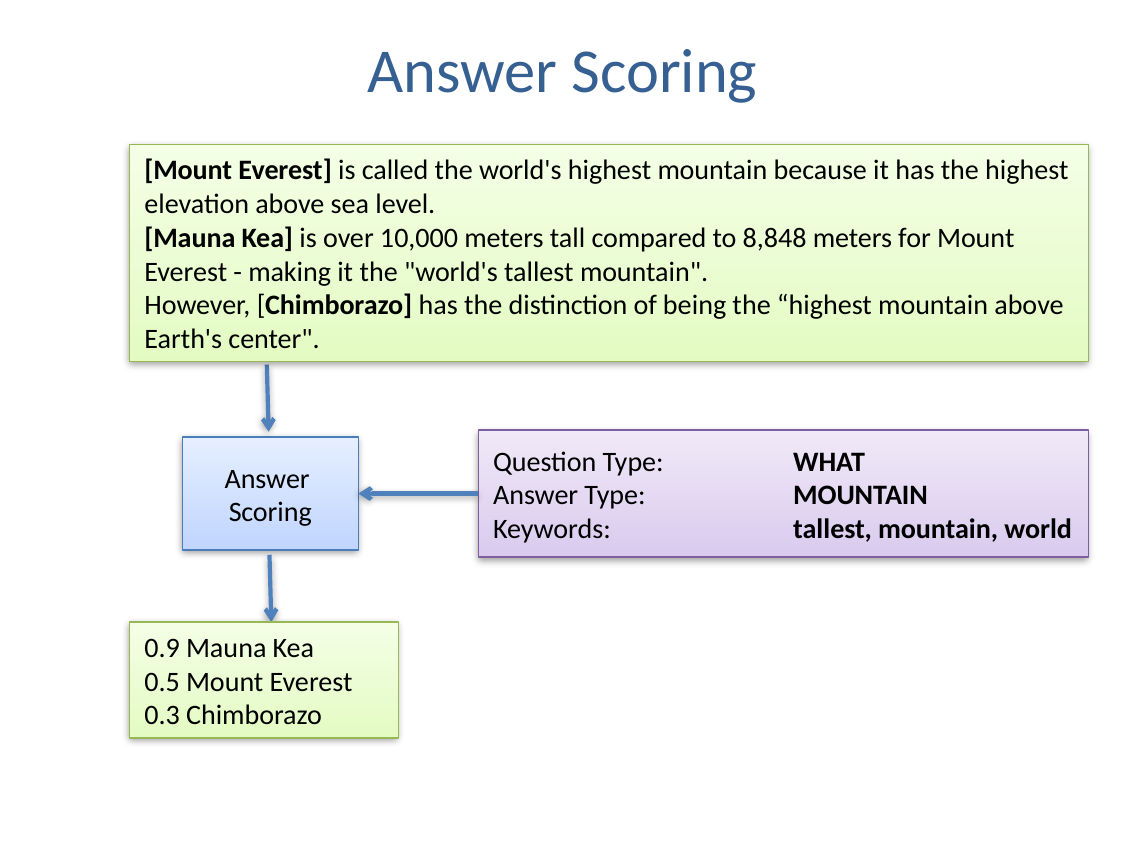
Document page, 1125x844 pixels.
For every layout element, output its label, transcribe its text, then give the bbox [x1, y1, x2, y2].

text_box 0.9 Mauna Kea 0.5 Mount Everest 0.3 Chimborazo [129, 621, 399, 739]
text_box Answer Scoring [182, 436, 359, 551]
text_box [Mount Everest] is called the world's highest mountain because it has the highest elevation above sea level. [Mauna Kea] is over 10,000 meters tall compared to 8,848 meters for Mount Everest - making it the "world's tallest mountain". However, [Chimborazo] has the distinction of being the “highest mountain above Earth's center". [129, 144, 1089, 362]
text_box Question Type: WHAT Answer Type: MOUNTAIN Keywords: tallest, mountain, world [478, 429, 1089, 558]
title Answer Scoring [0, 0, 1125, 135]
